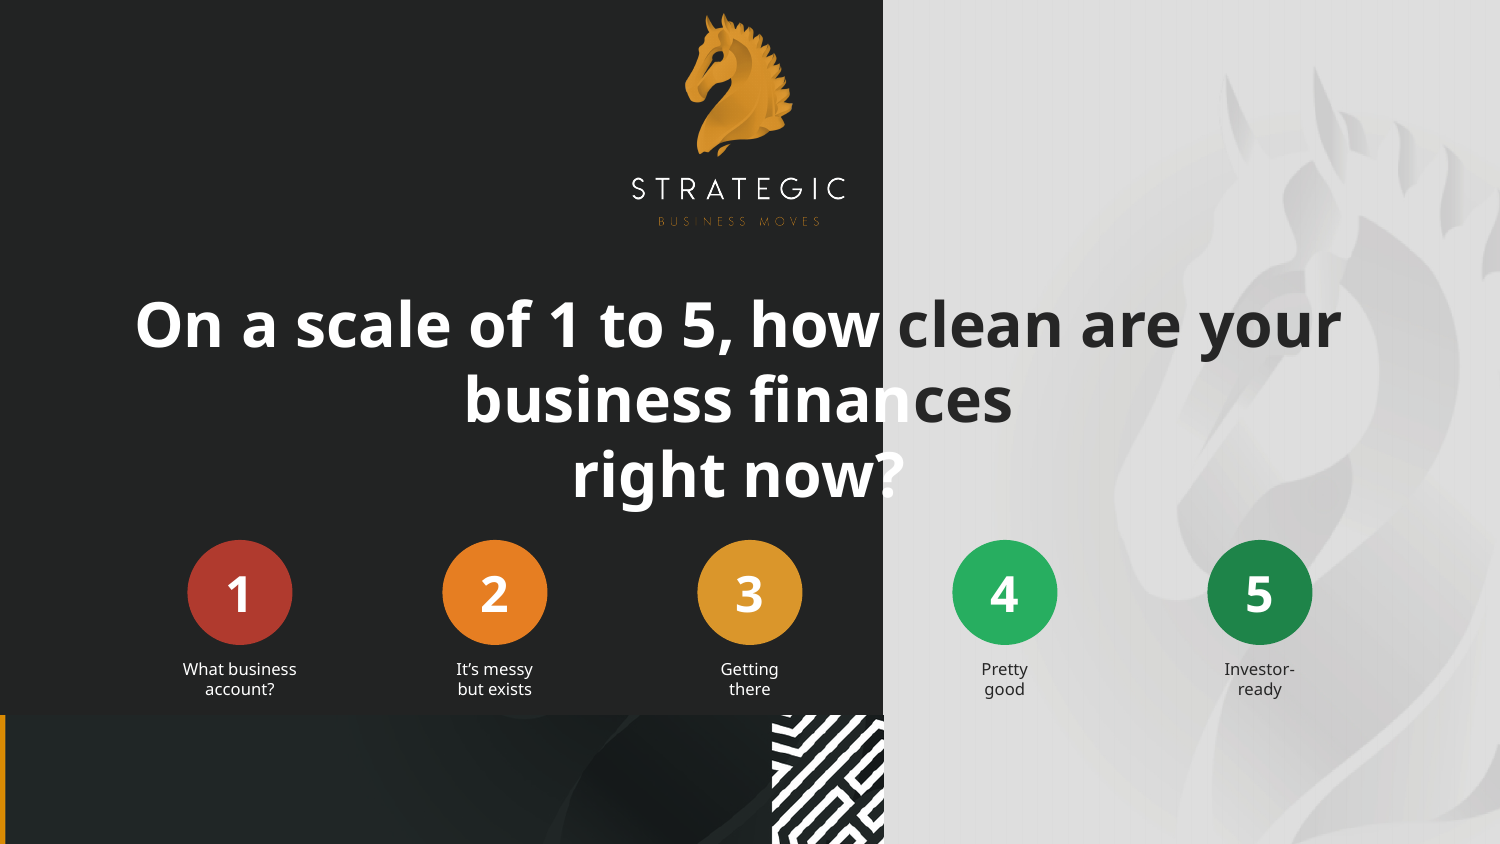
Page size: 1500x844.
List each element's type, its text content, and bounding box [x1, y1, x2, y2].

text_box Pretty good [914, 652, 1095, 705]
text_box 1 [187, 539, 293, 645]
text_box 4 [952, 539, 1058, 645]
text_box It’s messy but exists [404, 652, 585, 705]
text_box 3 [697, 539, 803, 645]
text_box On a scale of 1 to 5, how clean are your business finances right now? [38, 232, 1439, 563]
text_box 5 [1207, 539, 1313, 645]
text_box What business account? [149, 652, 330, 705]
picture [0, 0, 1500, 844]
picture [628, 9, 849, 233]
text_box Getting there [659, 652, 840, 705]
text_box 2 [442, 539, 548, 645]
text_box Investor- ready [1169, 652, 1350, 705]
